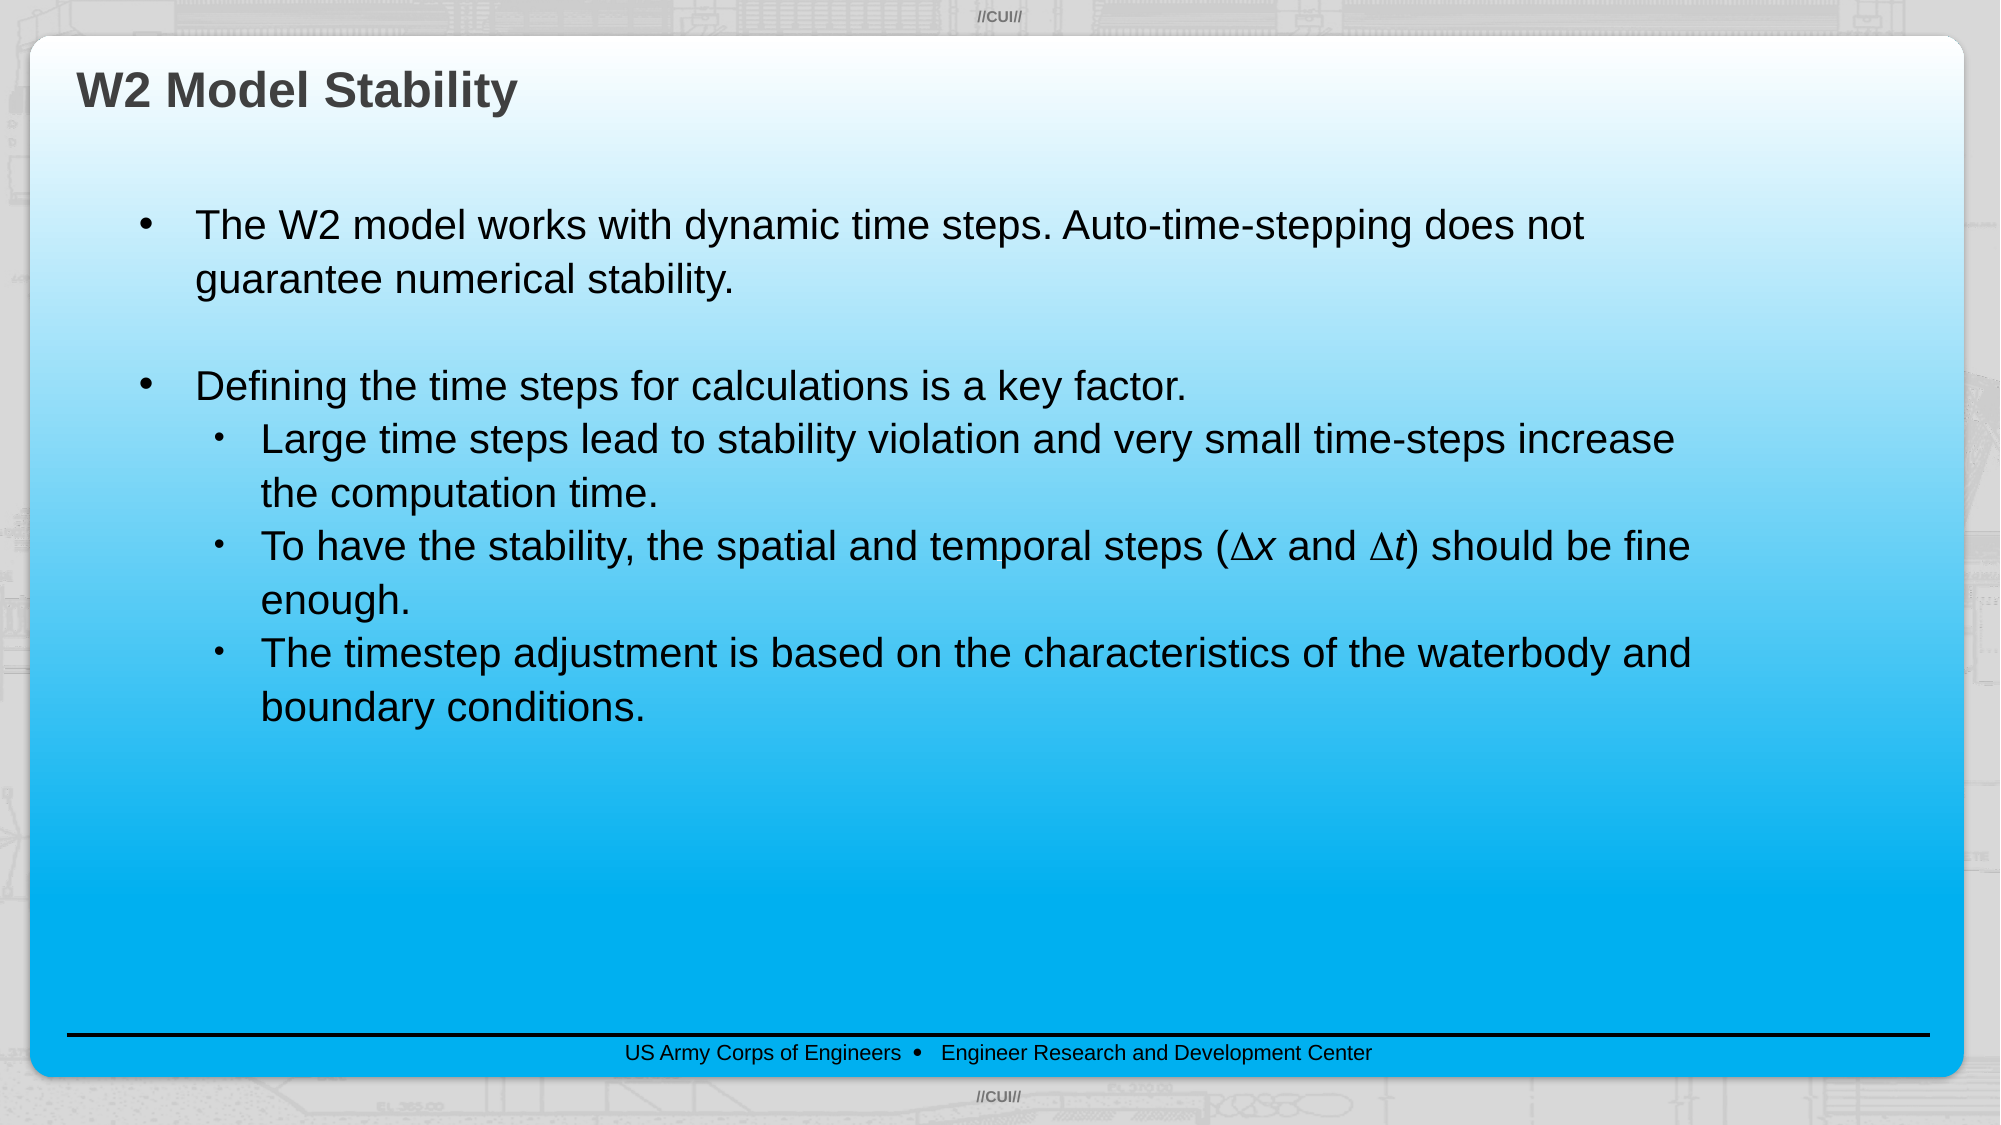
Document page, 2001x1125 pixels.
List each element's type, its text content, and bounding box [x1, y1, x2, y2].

text_box The W2 model works with dynamic time steps. Auto-time-stepping does not guarantee numerical stability. Defining the time steps for calculations is a key factor. Large time steps lead to stability violation and very small time-steps increase the computation time. To have the stability, the spatial and temporal steps (x and t) should be fine enough. The timestep adjustment is based on the characteristics of the waterbody and boundary conditions. [123, 186, 1758, 975]
title W2 Model Stability [61, 31, 1562, 265]
picture [0, 0, 2000, 1125]
